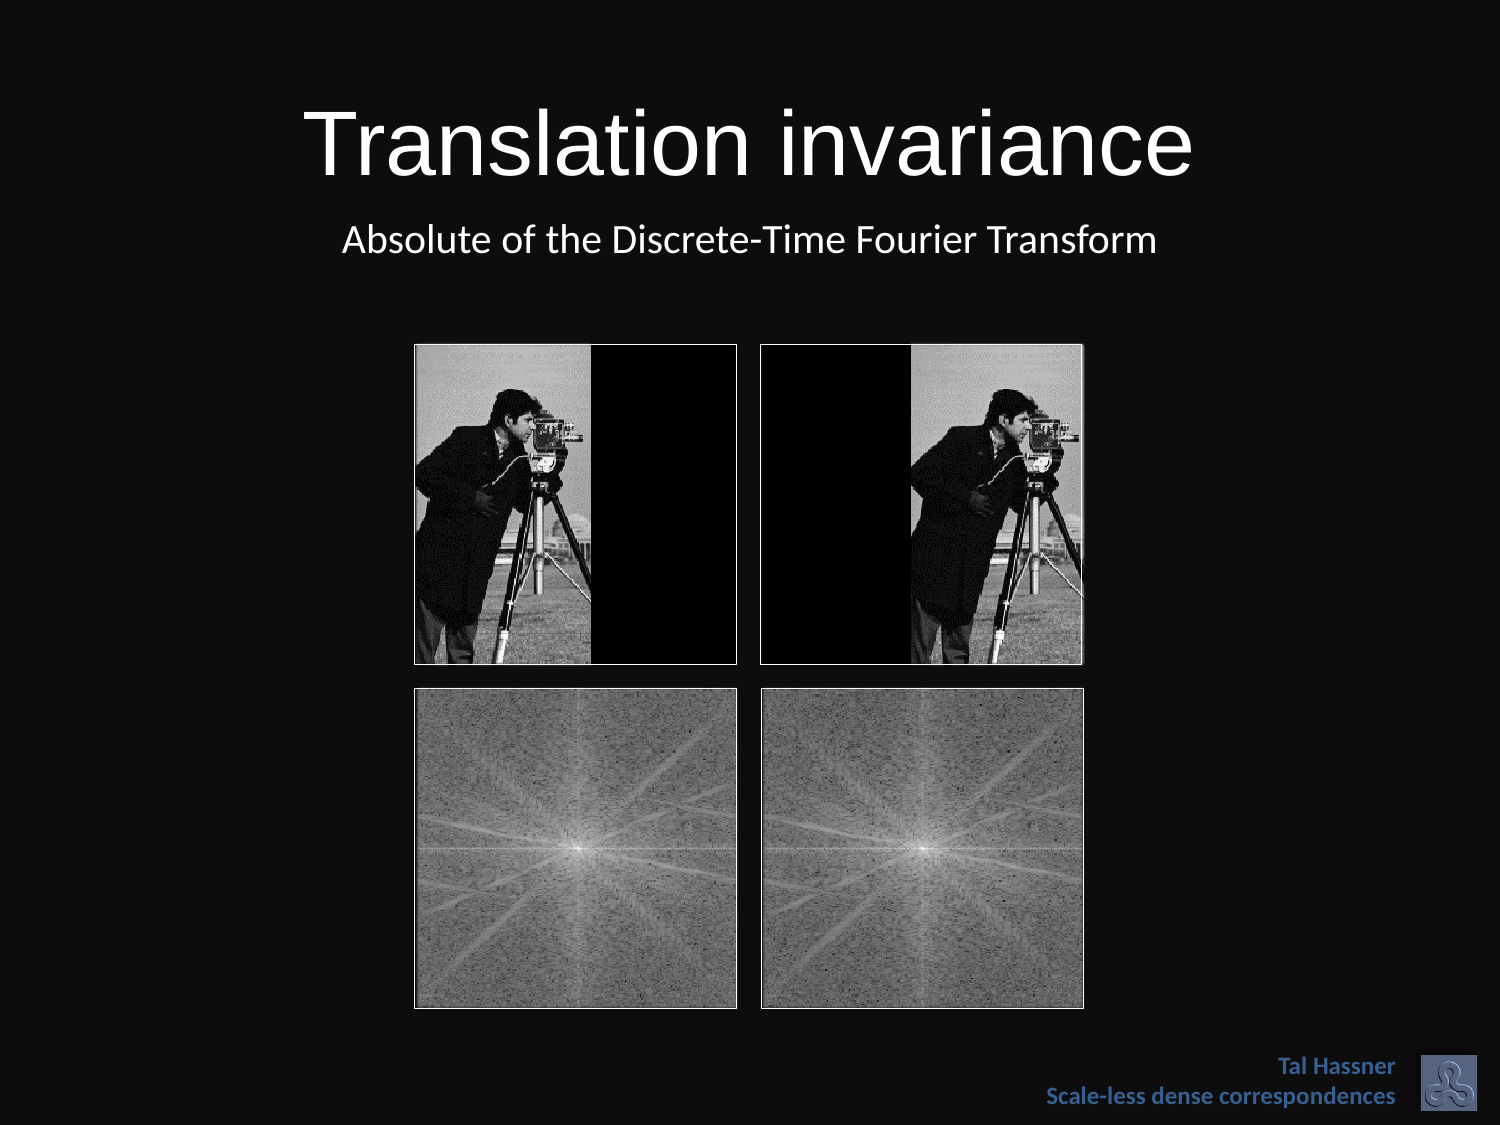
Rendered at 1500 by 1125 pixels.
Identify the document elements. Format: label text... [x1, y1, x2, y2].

title Translation invariance [74, 44, 1426, 233]
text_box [409, 337, 1091, 1013]
text_box Absolute of the Discrete-Time Fourier Transform [305, 204, 1195, 270]
